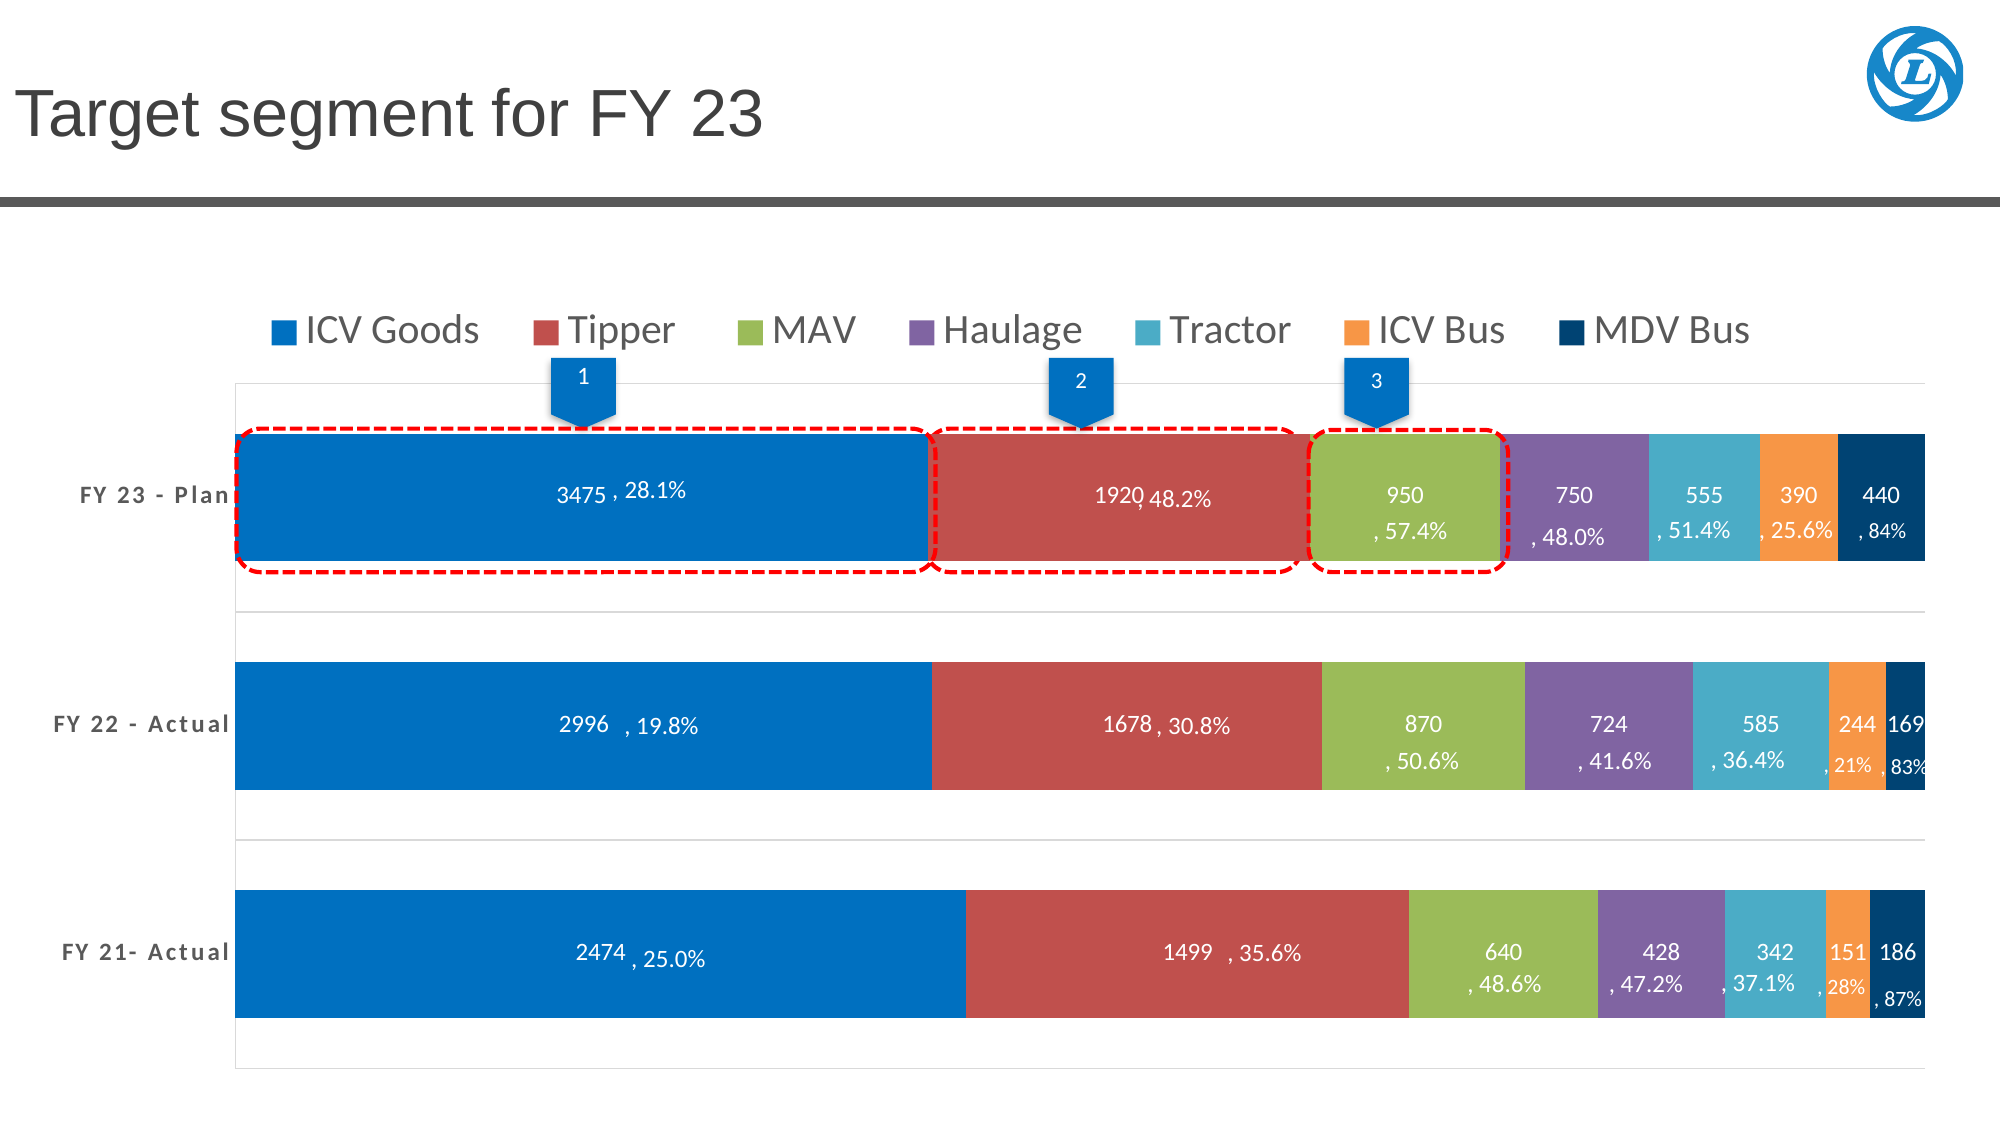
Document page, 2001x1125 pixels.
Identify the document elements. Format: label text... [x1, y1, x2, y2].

text_box Target segment for FY 23 [0, 62, 1434, 158]
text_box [0, 298, 2000, 1086]
